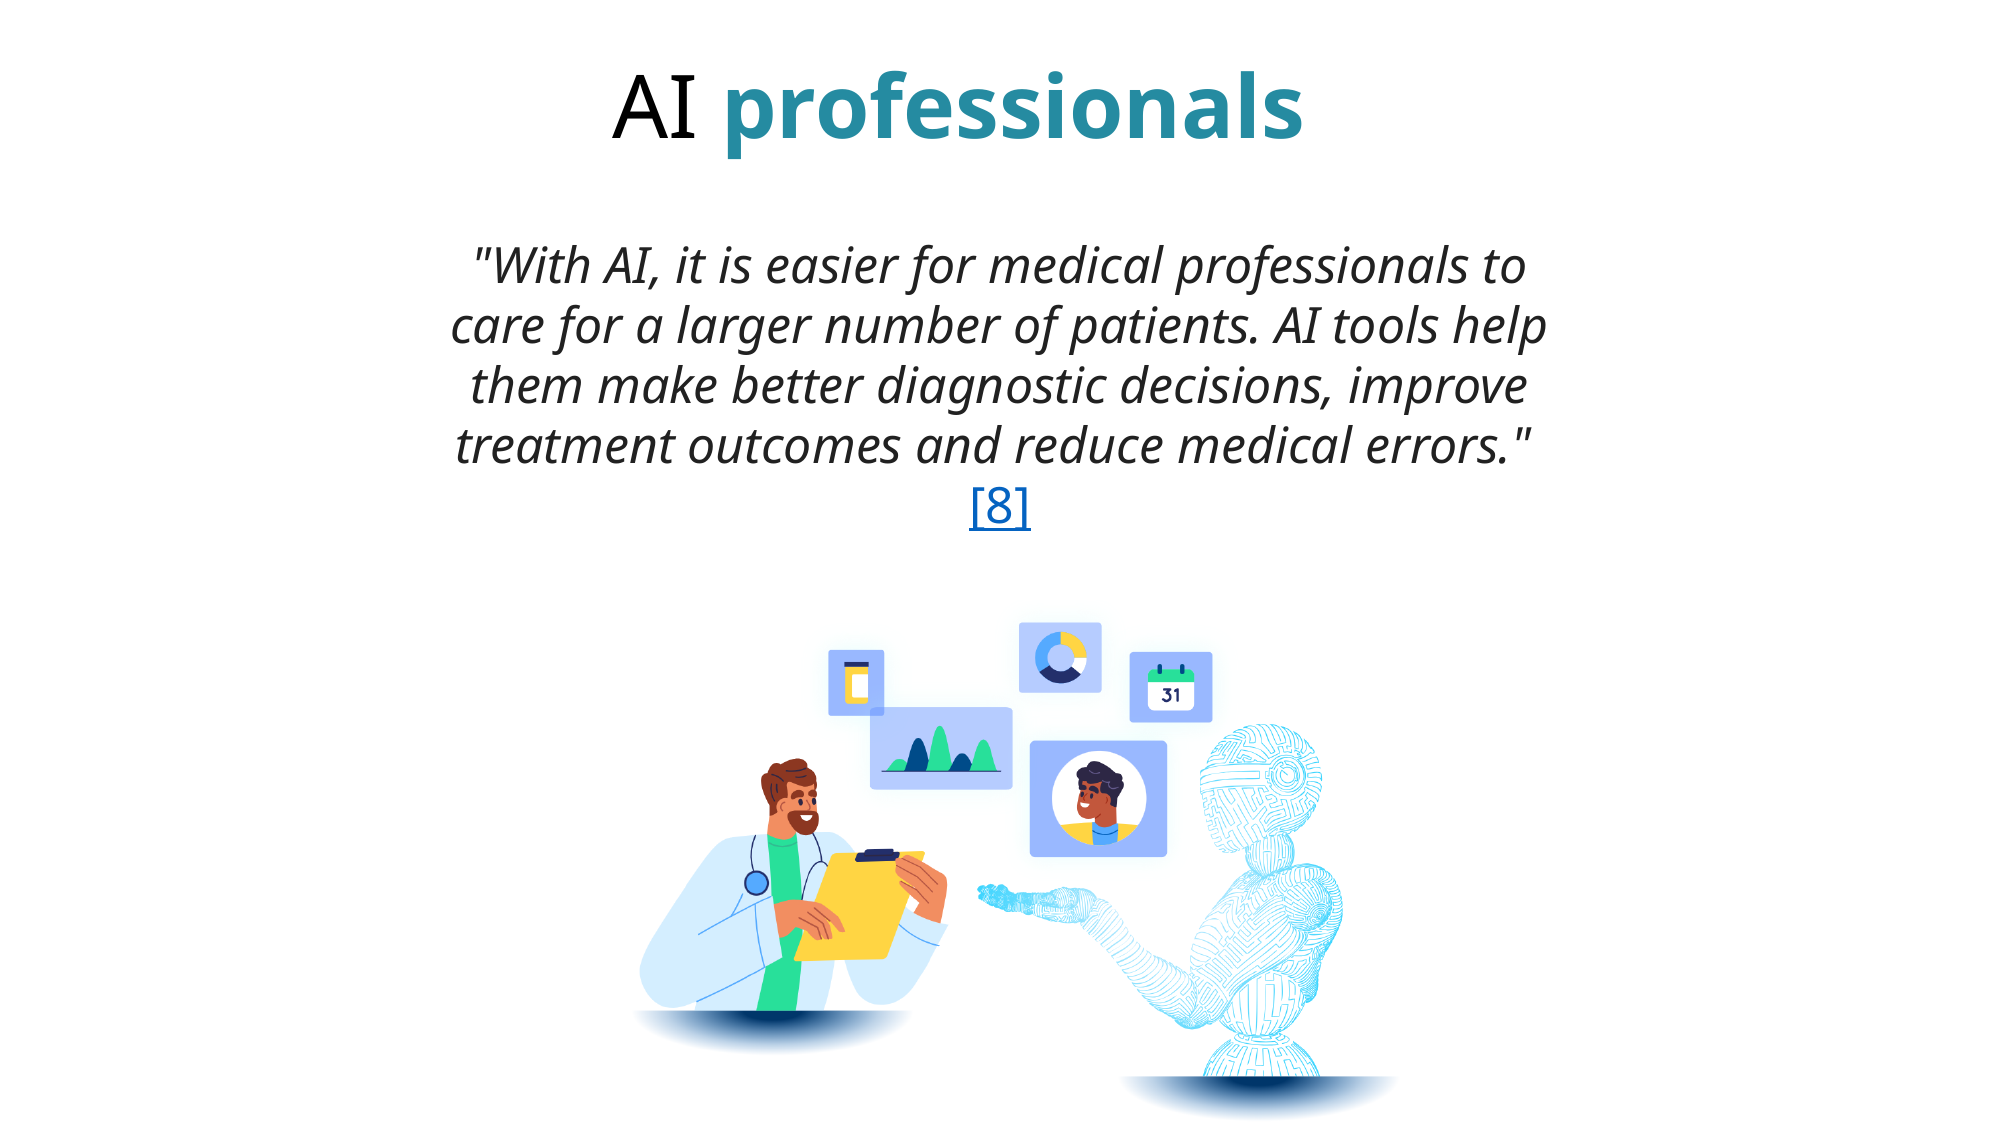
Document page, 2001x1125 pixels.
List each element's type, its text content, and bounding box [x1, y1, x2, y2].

text_box "With AI, it is easier for medical professionals to care for a larger number of patients. AI tools help them make better diagnostic decisions, improve treatment outcomes and reduce medical errors." [8] [428, 226, 1572, 550]
text_box AI professionals [596, 55, 1322, 171]
picture [565, 600, 1435, 1125]
